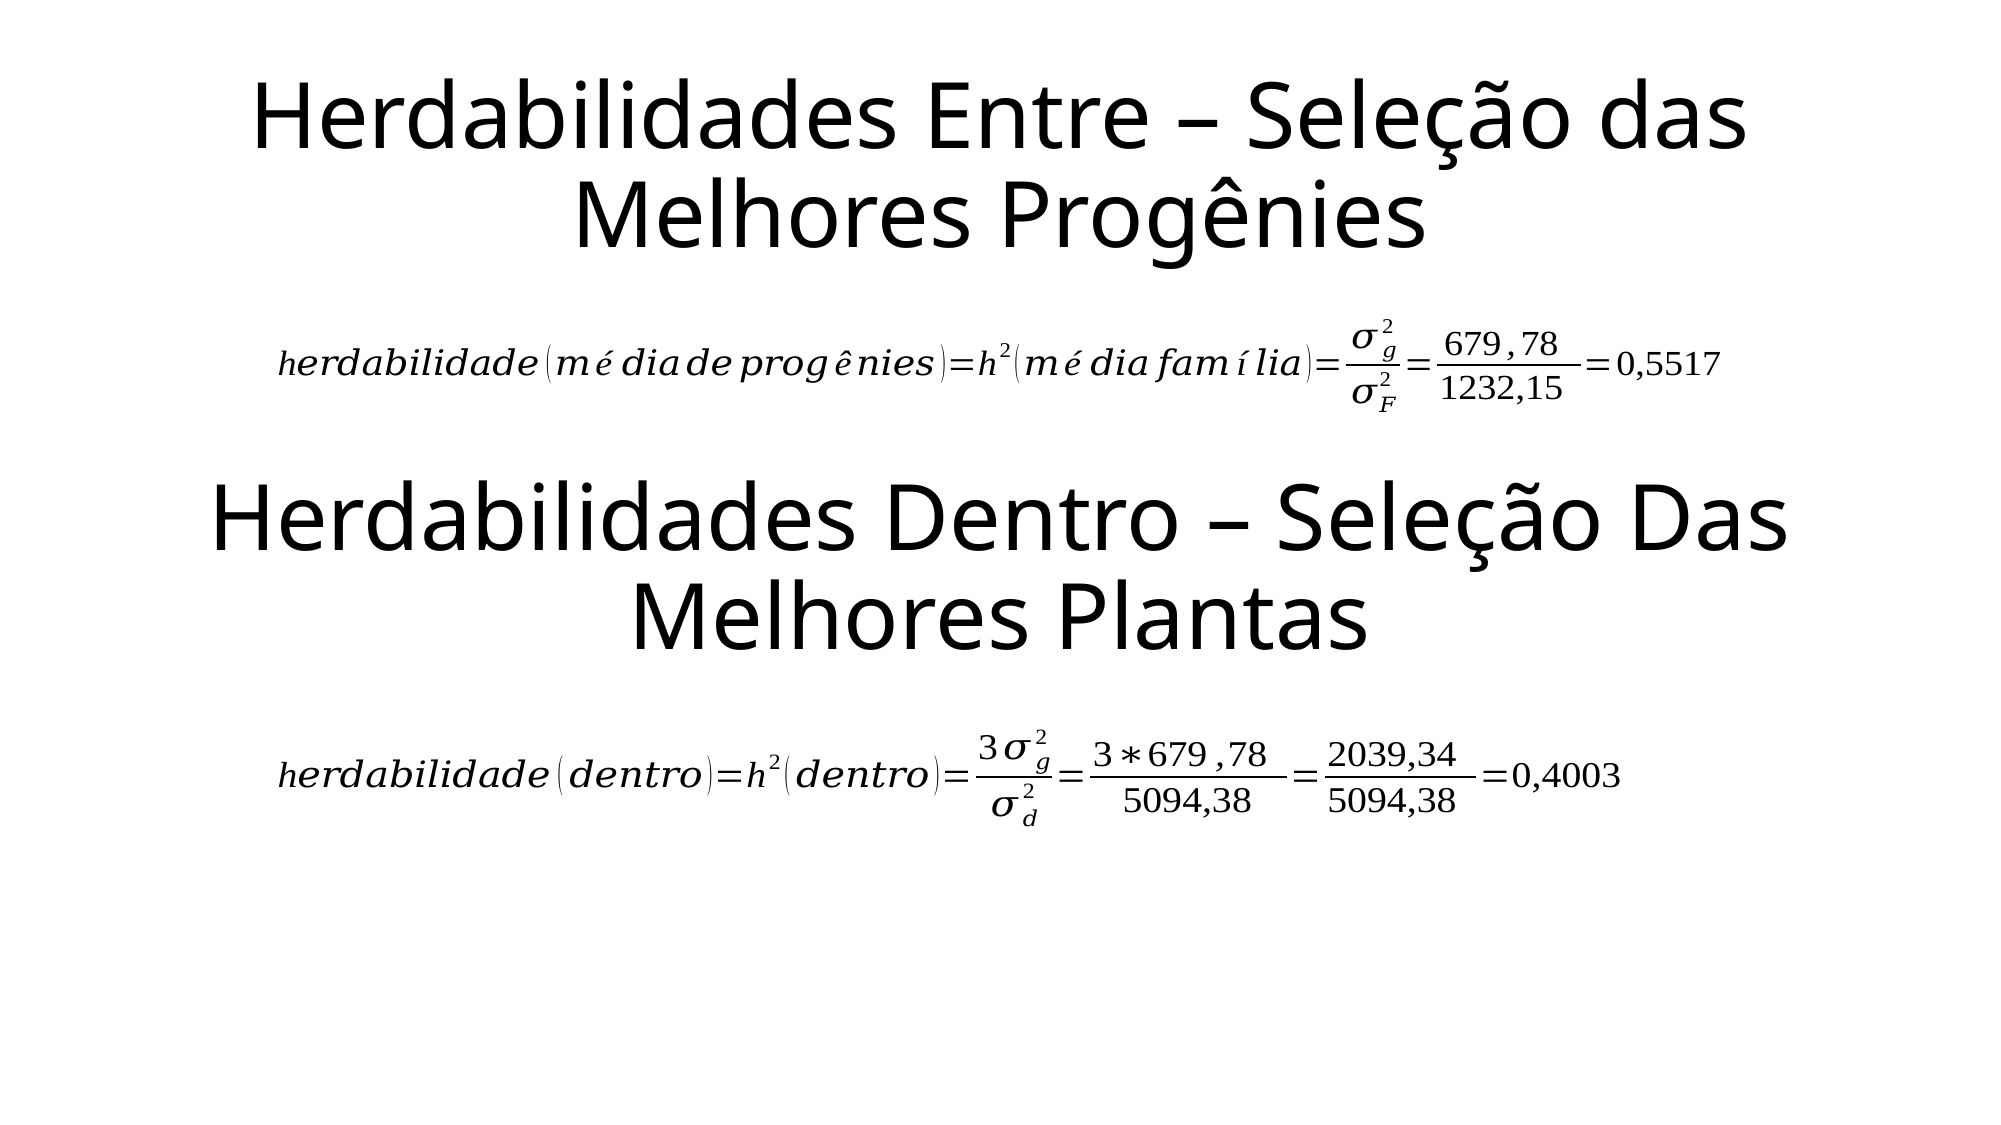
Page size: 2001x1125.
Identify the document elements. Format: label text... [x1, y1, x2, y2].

title Herdabilidades Entre – Seleção das Melhores Progênies [137, 59, 1863, 278]
text_box Herdabilidades Dentro – Seleção Das Melhores Plantas [137, 461, 1863, 679]
